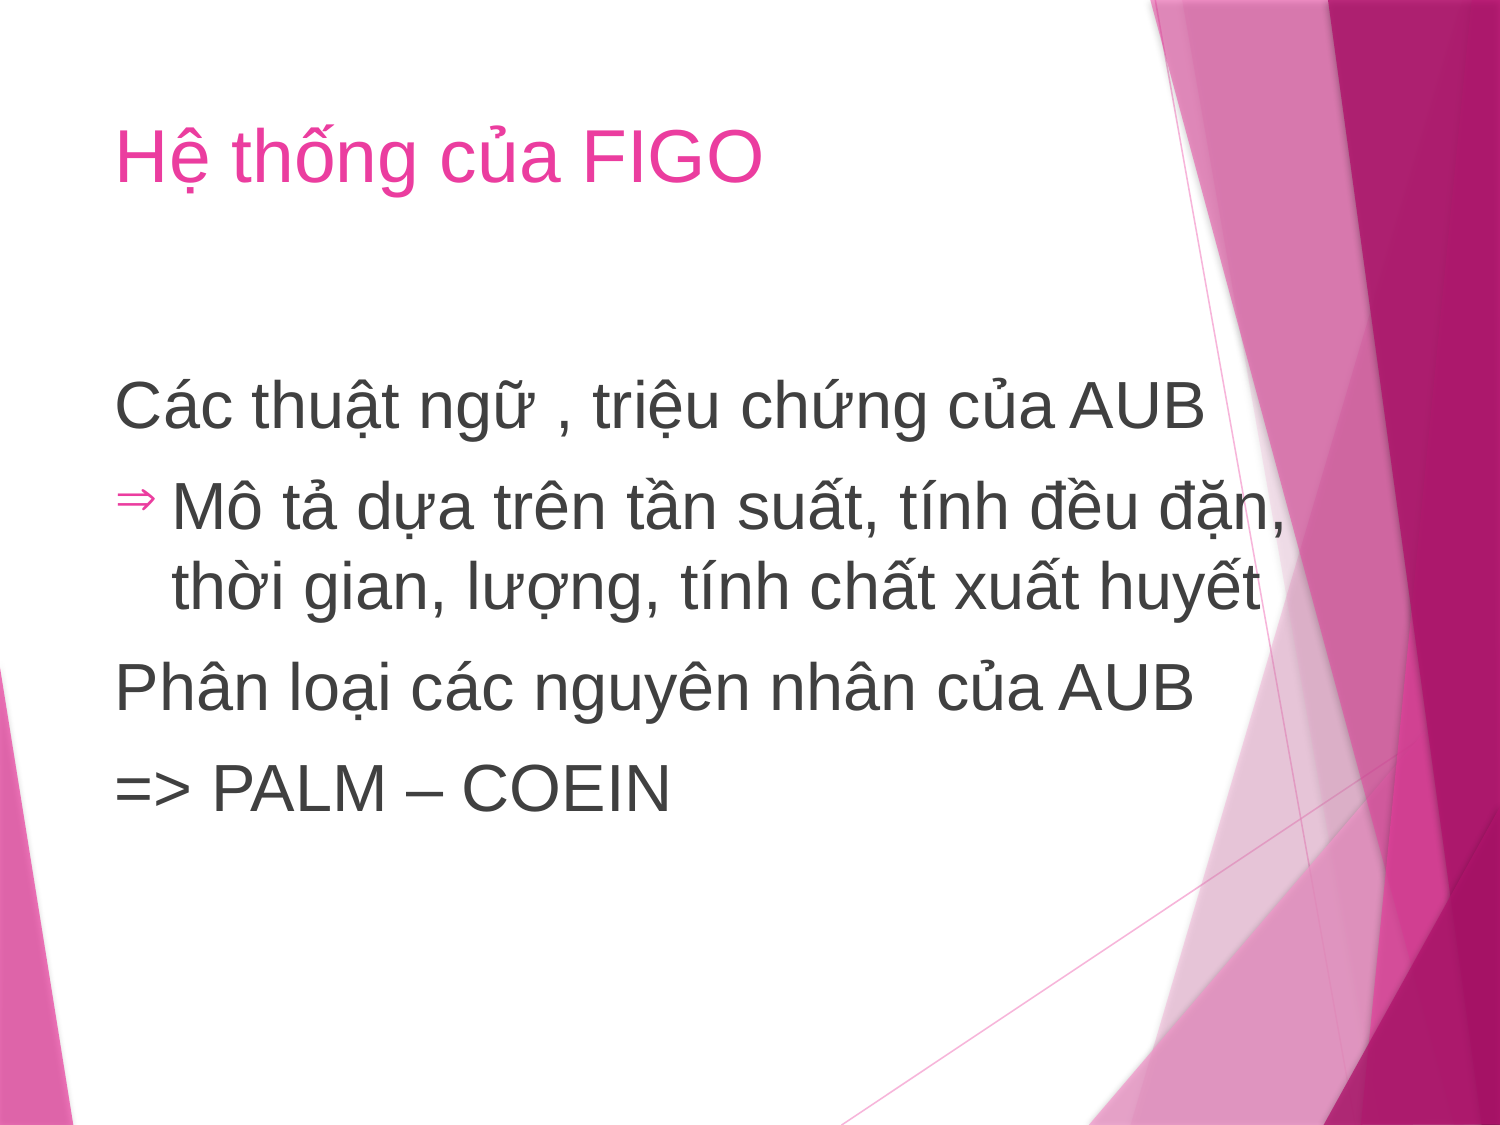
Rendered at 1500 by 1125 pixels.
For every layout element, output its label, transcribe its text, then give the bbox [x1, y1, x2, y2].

title Hệ thống của FIGO [99, 99, 1142, 317]
list Các thuật ngữ , triệu chứng của AUB Mô tả dựa trên tần suất, tính đều đặn, thời gian, lượng, tính chất xuất huyết Phân loại các nguyên nhân của AUB => PALM – COEIN [99, 354, 1306, 992]
